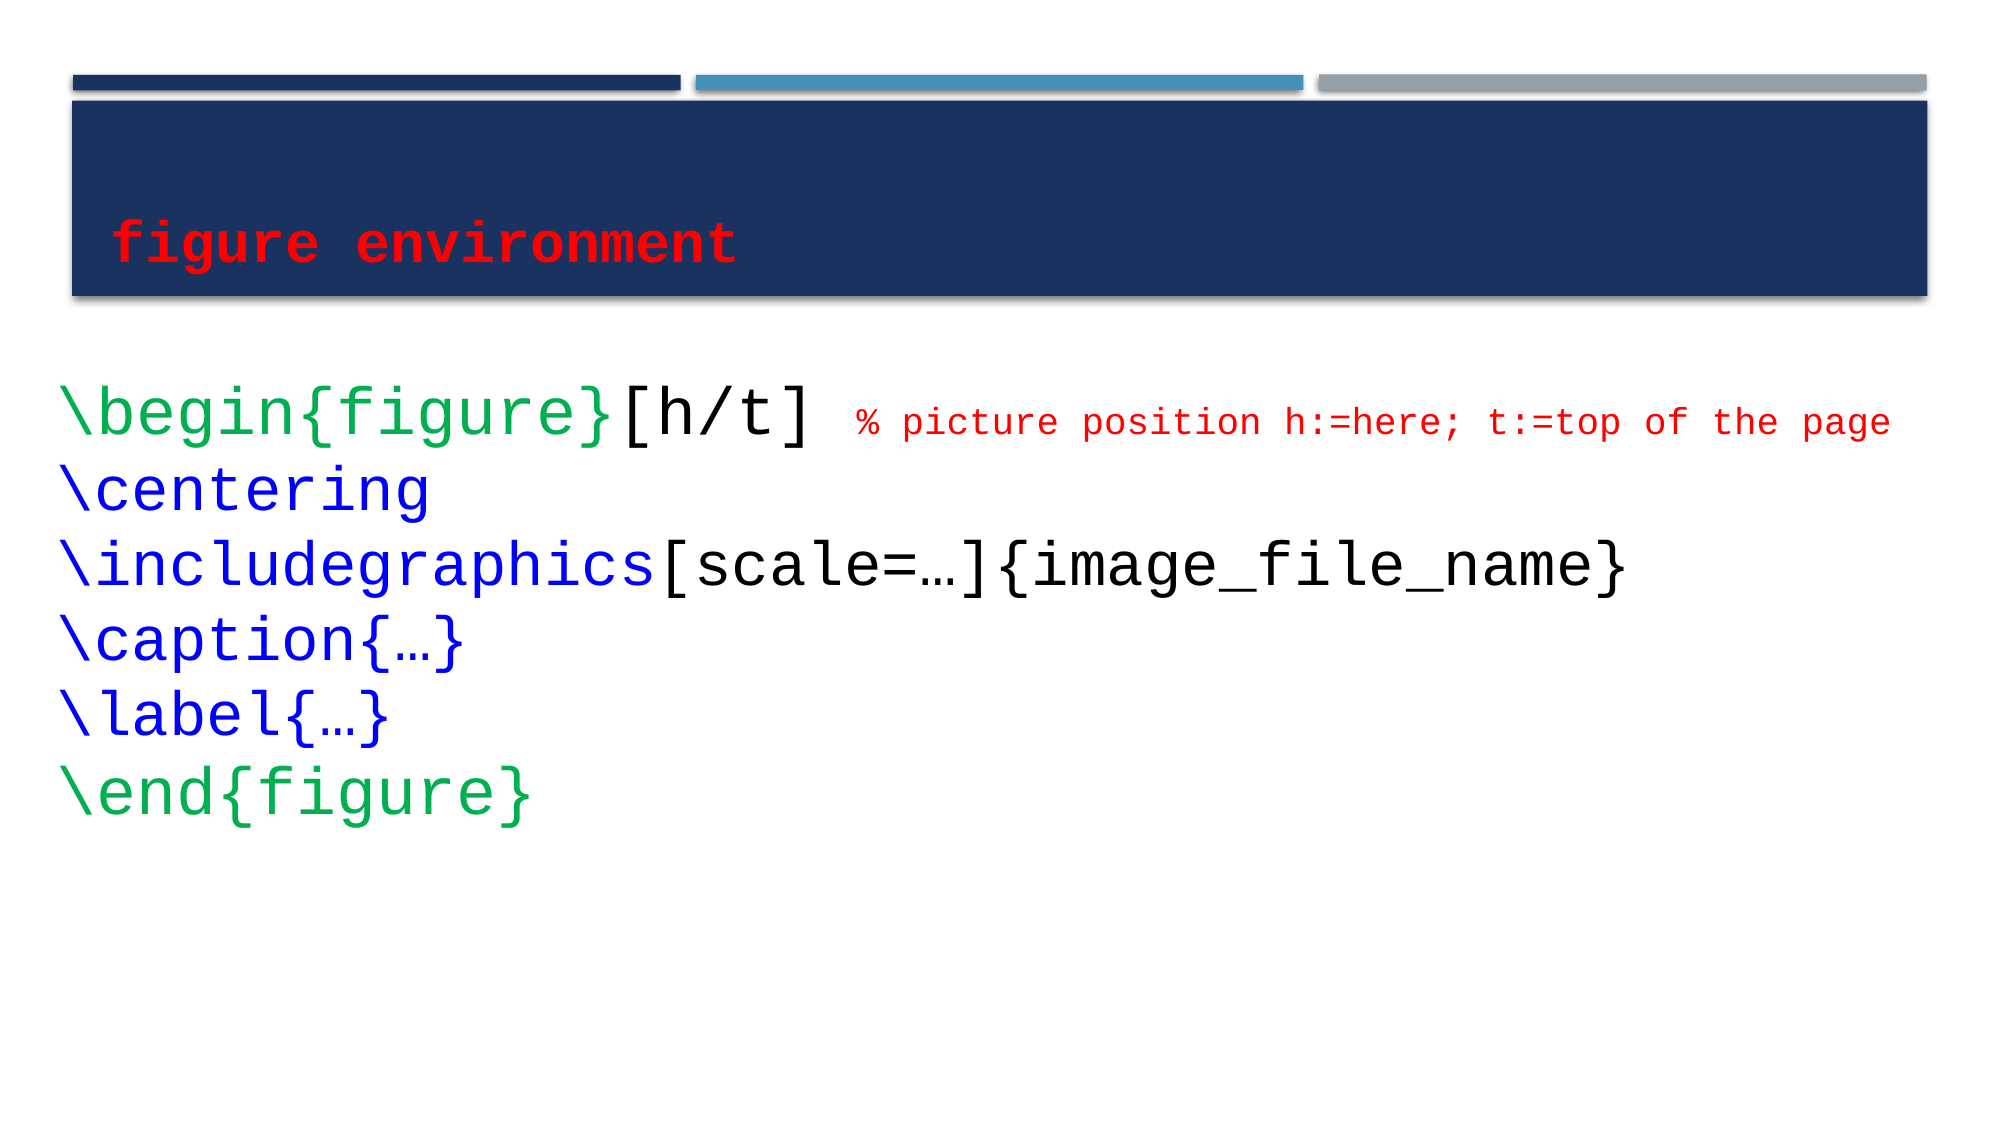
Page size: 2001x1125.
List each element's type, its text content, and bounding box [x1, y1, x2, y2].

title figure environment [95, 115, 1905, 282]
text_box \begin{figure}[h/t] % picture position h:=here; t:=top of the page \centering \includegraphics[scale=…]{image_file_name} \caption{…} \label{…} \end{figure} [41, 360, 1907, 835]
